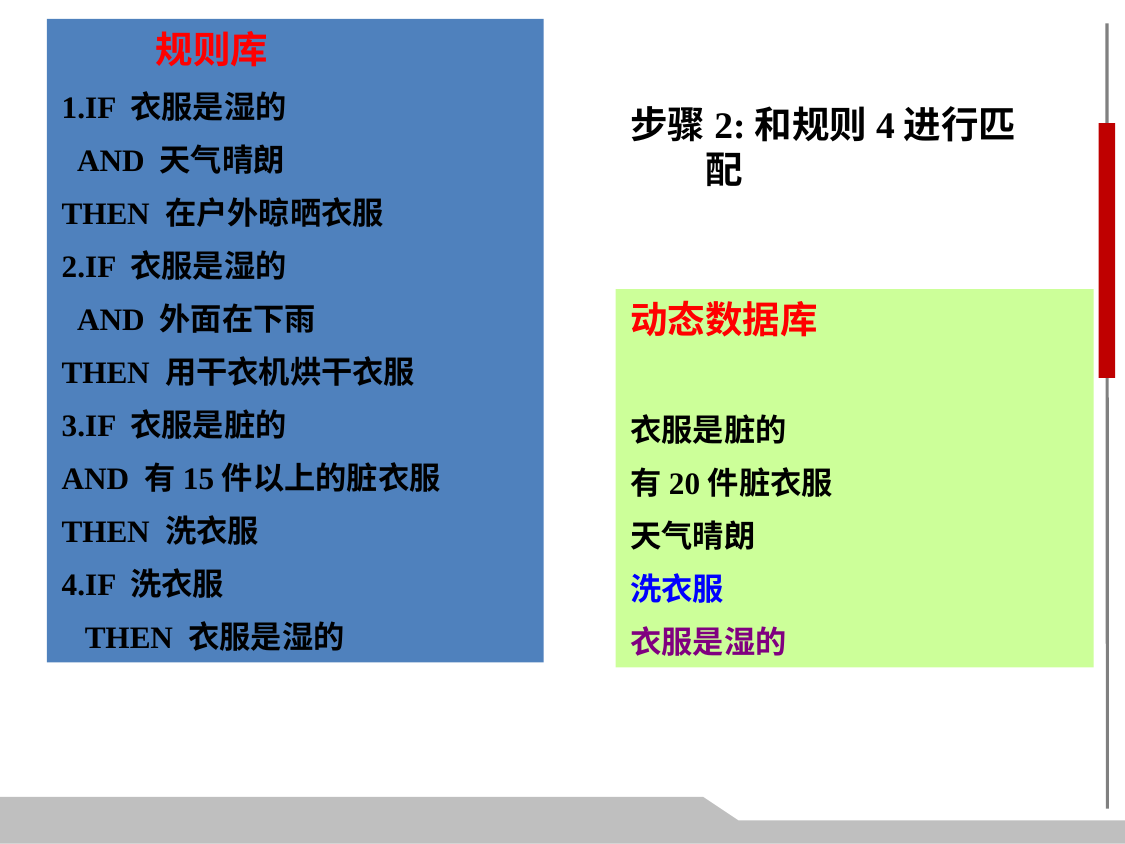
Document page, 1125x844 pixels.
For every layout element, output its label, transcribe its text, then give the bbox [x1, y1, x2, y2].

text_box 规则库 1.IF 衣服是湿的 AND 天气晴朗 THEN 在户外晾晒衣服 2.IF 衣服是湿的 AND 外面在下雨 THEN 用干衣机烘干衣服 3.IF 衣服是脏的 AND 有15件以上的脏衣服 THEN 洗衣服 4.IF 洗衣服 THEN 衣服是湿的 [46, 18, 544, 663]
text_box 步骤2:和规则4进行匹配 [615, 94, 1059, 263]
text_box 动态数据库 衣服是脏的 有20件脏衣服 天气晴朗 洗衣服 衣服是湿的 [615, 289, 1094, 668]
